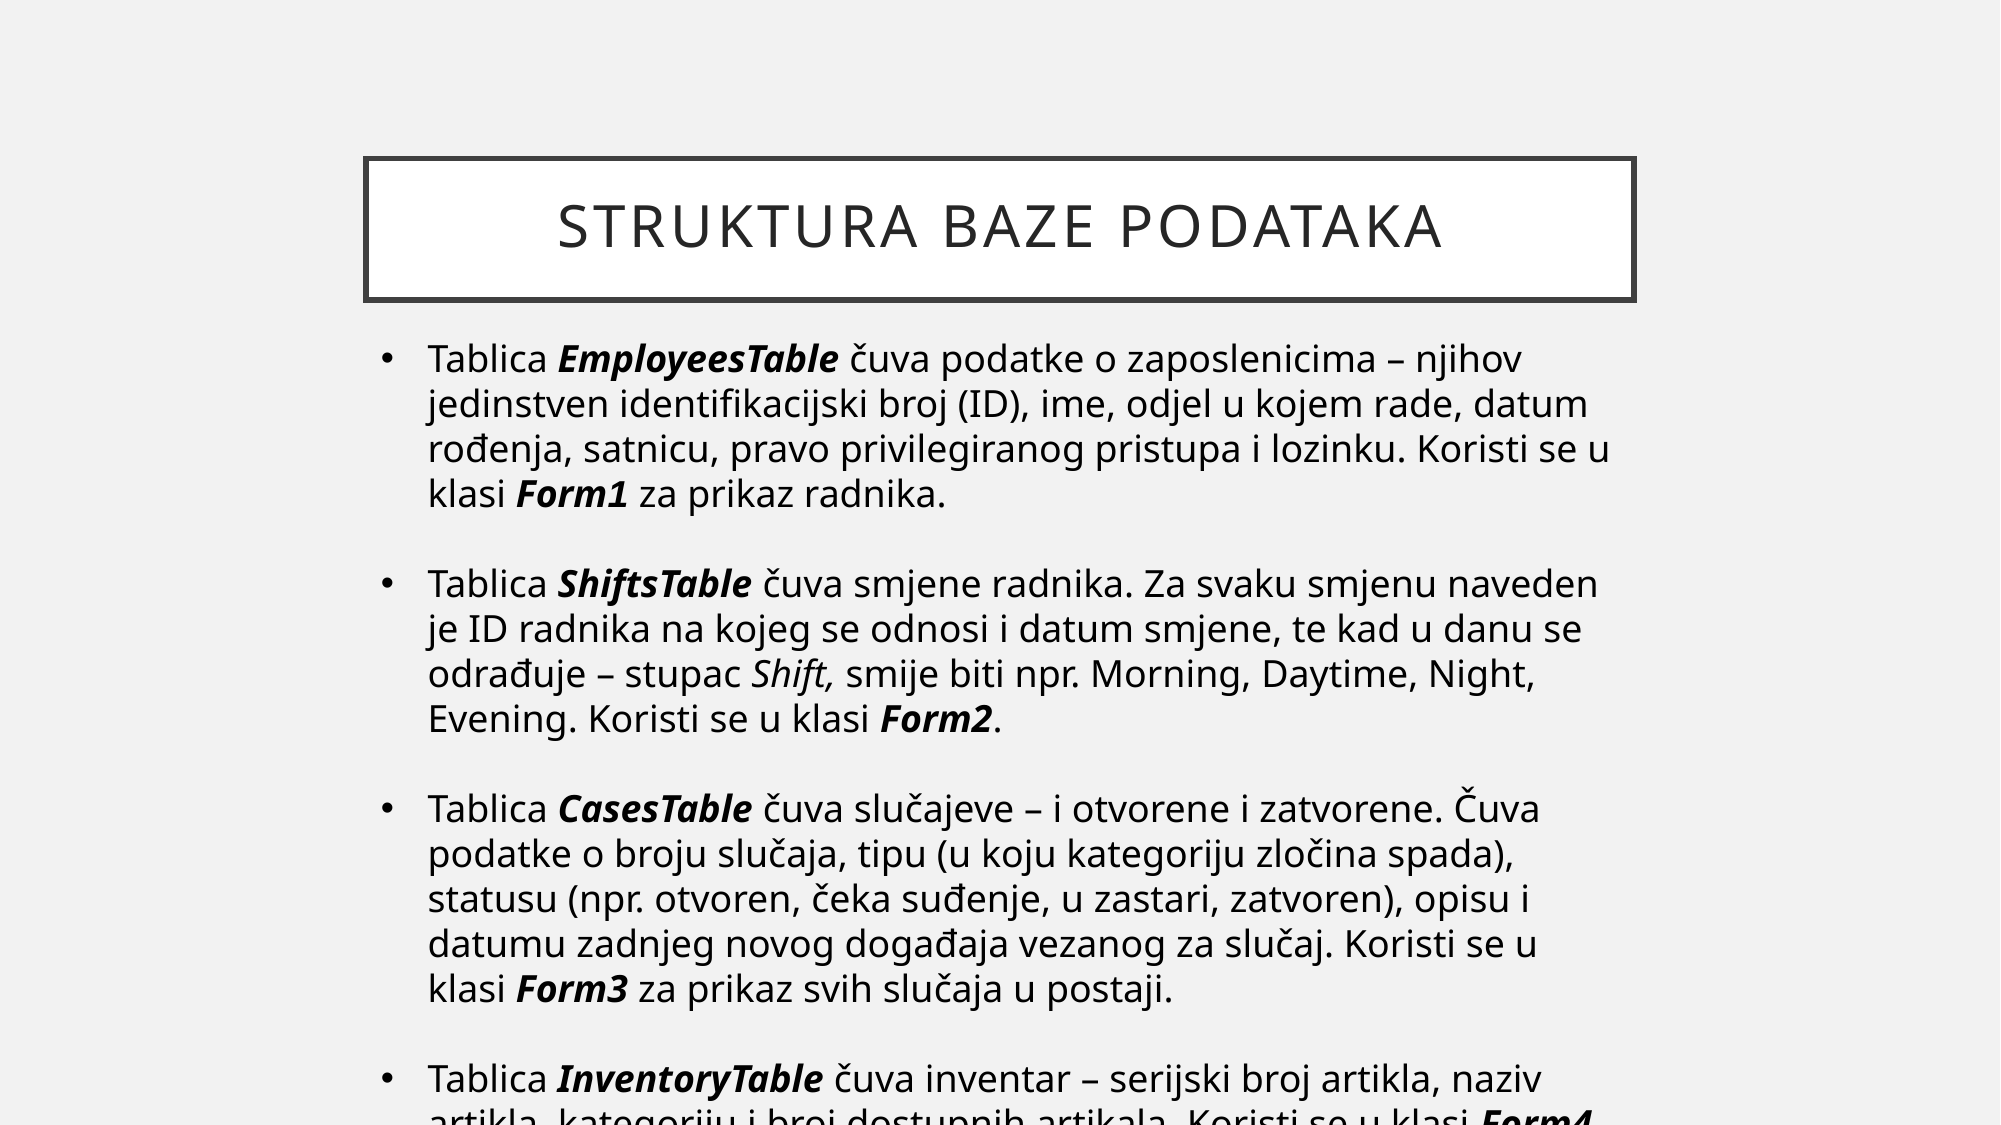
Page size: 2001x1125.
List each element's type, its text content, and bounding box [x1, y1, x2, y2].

text_box Tablica EmployeesTable čuva podatke o zaposlenicima – njihov jedinstven identifikacijski broj (ID), ime, odjel u kojem rade, datum rođenja, satnicu, pravo privilegiranog pristupa i lozinku. Koristi se u klasi Form1 za prikaz radnika. Tablica ShiftsTable čuva smjene radnika. Za svaku smjenu naveden je ID radnika na kojeg se odnosi i datum smjene, te kad u danu se odrađuje – stupac Shift, smije biti npr. Morning, Daytime, Night, Evening. Koristi se u klasi Form2. Tablica CasesTable čuva slučajeve – i otvorene i zatvorene. Čuva podatke o broju slučaja, tipu (u koju kategoriju zločina spada), statusu (npr. otvoren, čeka suđenje, u zastari, zatvoren), opisu i datumu zadnjeg novog događaja vezanog za slučaj. Koristi se u klasi Form3 za prikaz svih slučaja u postaji. Tablica InventoryTable čuva inventar – serijski broj artikla, naziv artikla, kategoriju i broj dostupnih artikala. Koristi se u klasi Form4. [366, 327, 1634, 1125]
title Struktura baze podataka [363, 156, 1637, 303]
